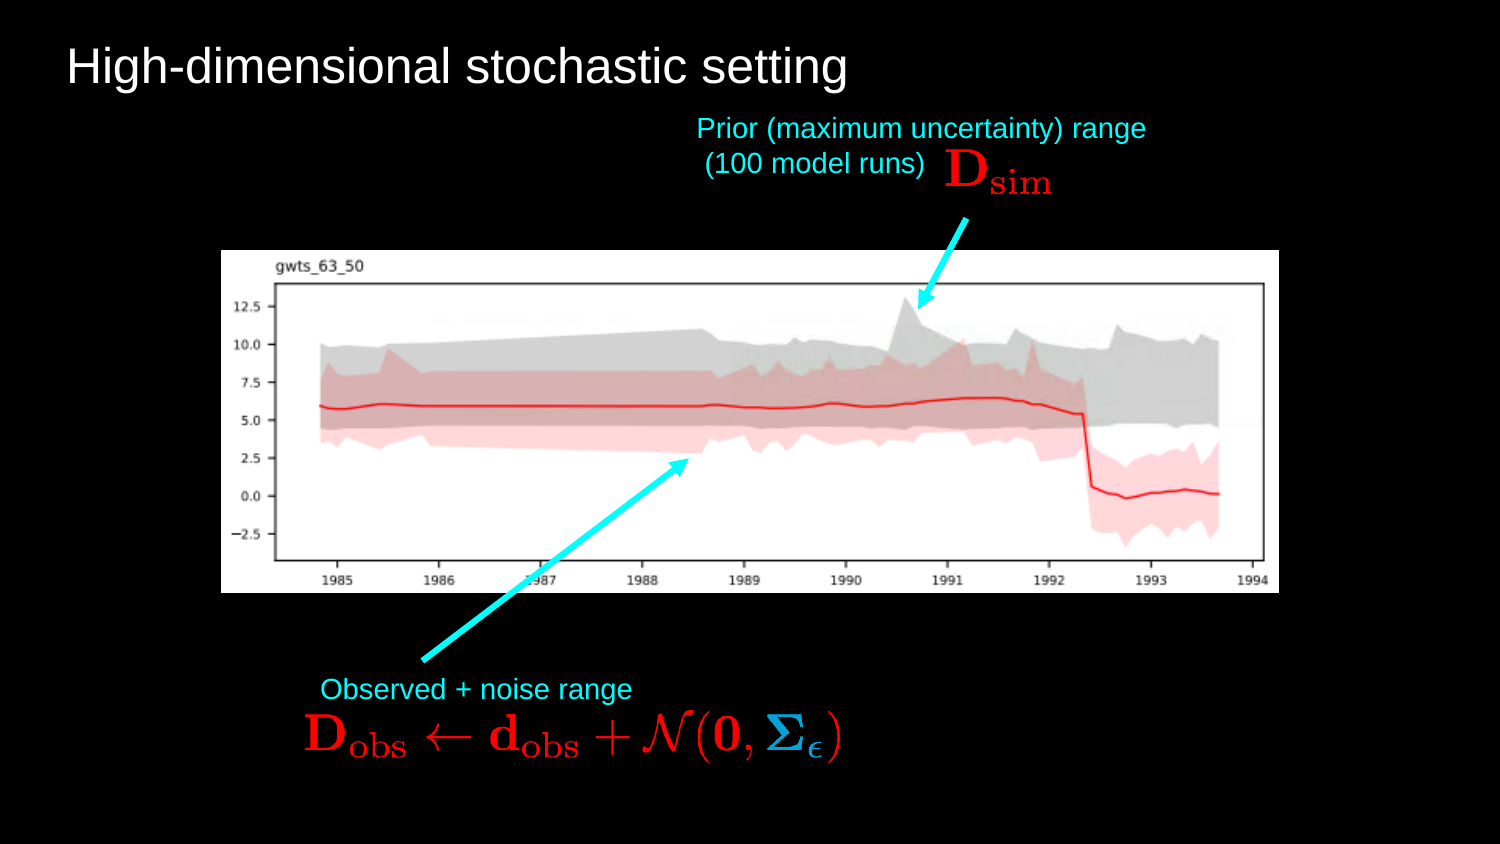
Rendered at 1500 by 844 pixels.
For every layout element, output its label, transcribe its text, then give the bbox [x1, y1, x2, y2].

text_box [917, 218, 967, 310]
text_box Observed + noise range [305, 655, 655, 707]
picture [936, 144, 1058, 230]
title High-dimensional stochastic setting [51, 9, 1449, 104]
picture [220, 250, 1280, 594]
text_box Prior (maximum uncertainty) range (100 model runs) [681, 94, 1191, 189]
picture [304, 708, 842, 763]
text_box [422, 458, 690, 662]
